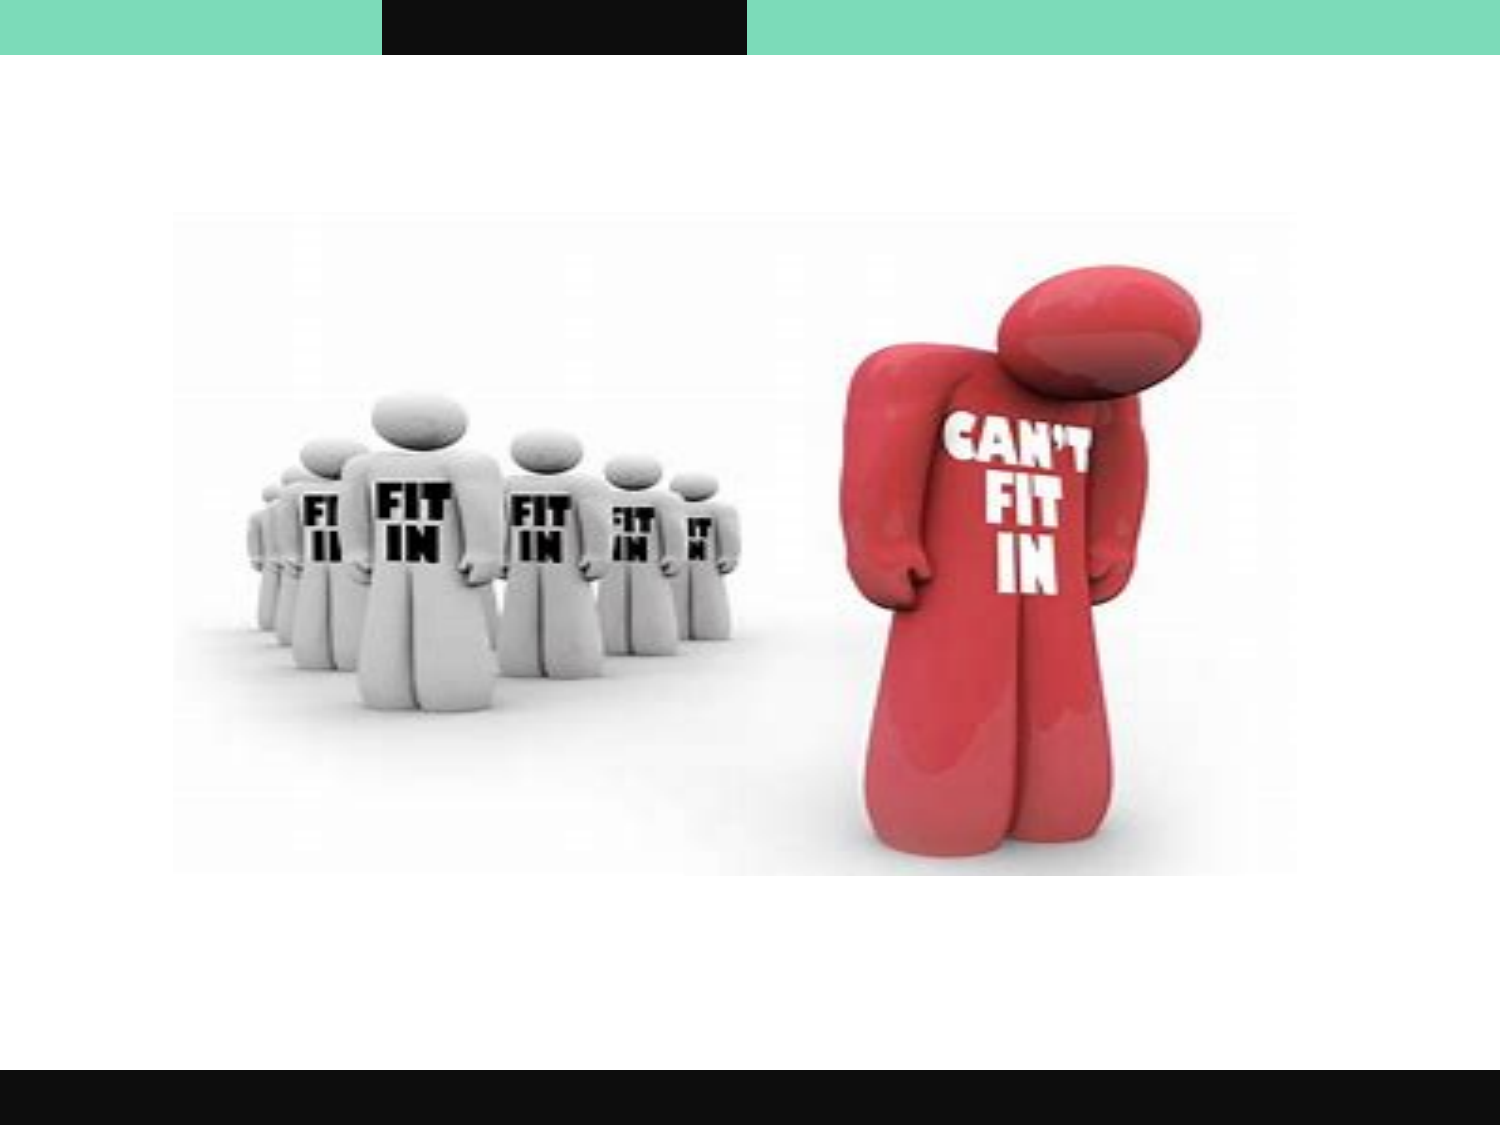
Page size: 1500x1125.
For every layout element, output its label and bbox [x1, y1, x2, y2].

picture [0, 1070, 1500, 1125]
list [173, 212, 1297, 876]
picture [0, 0, 1500, 55]
